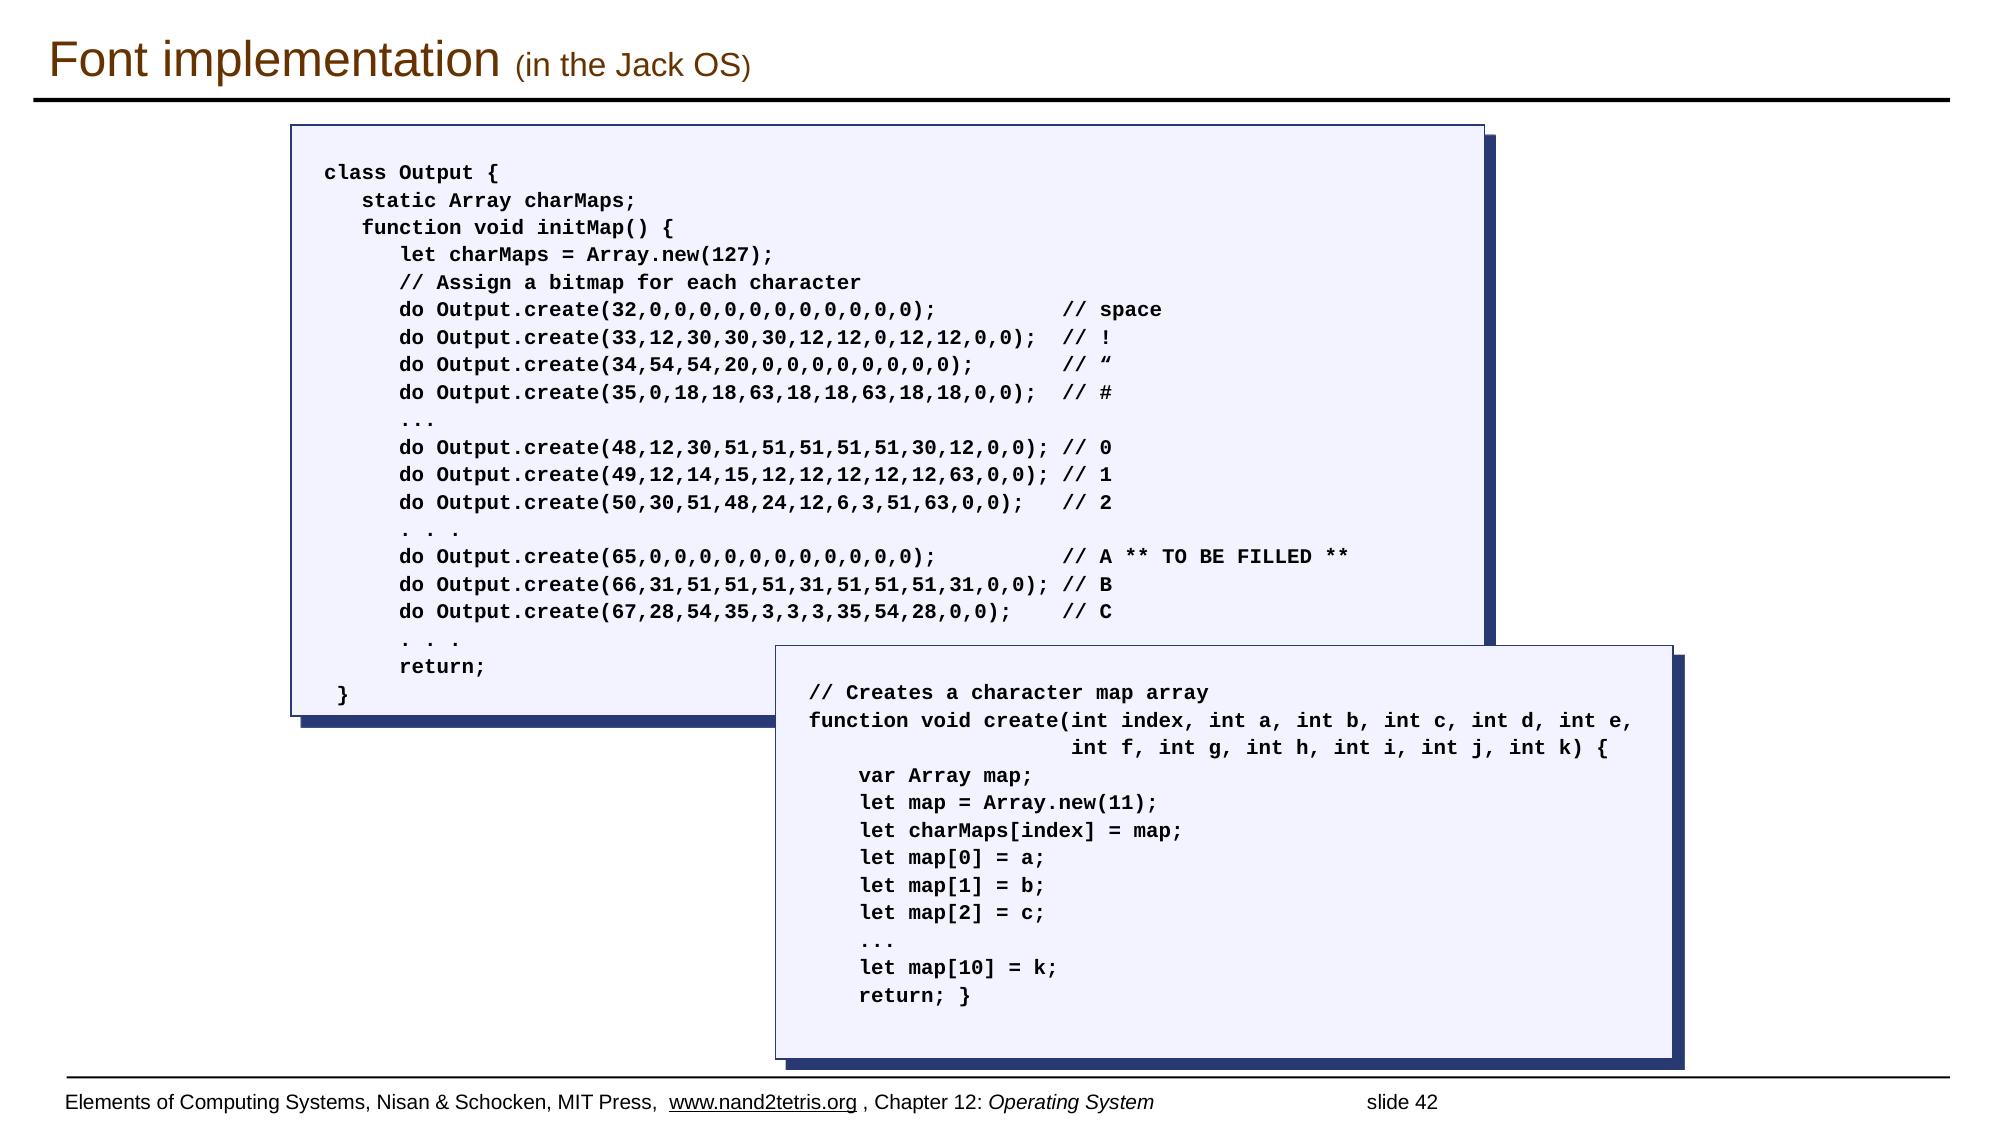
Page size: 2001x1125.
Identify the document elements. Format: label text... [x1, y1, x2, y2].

title Font implementation (in the Jack OS) [33, 12, 1950, 100]
text_box class Output { static Array charMaps; function void initMap() { let charMaps = Array.new(127); // Assign a bitmap for each character do Output.create(32,0,0,0,0,0,0,0,0,0,0,0); // space do Output.create(33,12,30,30,30,12,12,0,12,12,0,0); // ! do Output.create(34,54,54,20,0,0,0,0,0,0,0,0); // “ do Output.create(35,0,18,18,63,18,18,63,18,18,0,0); // # ... do Output.create(48,12,30,51,51,51,51,51,30,12,0,0); // 0 do Output.create(49,12,14,15,12,12,12,12,12,63,0,0); // 1 do Output.create(50,30,51,48,24,12,6,3,51,63,0,0); // 2 . . . do Output.create(65,0,0,0,0,0,0,0,0,0,0,0); // A ** TO BE FILLED ** do Output.create(66,31,51,51,51,31,51,51,51,31,0,0); // B do Output.create(67,28,54,35,3,3,3,35,54,28,0,0); // C . . . return; } [291, 124, 1485, 717]
text_box // Creates a character map array function void create(int index, int a, int b, int c, int d, int e, int f, int g, int h, int i, int j, int k) { var Array map; let map = Array.new(11); let charMaps[index] = map; let map[0] = a; let map[1] = b; let map[2] = c; ... let map[10] = k; return; } [775, 645, 1674, 1059]
